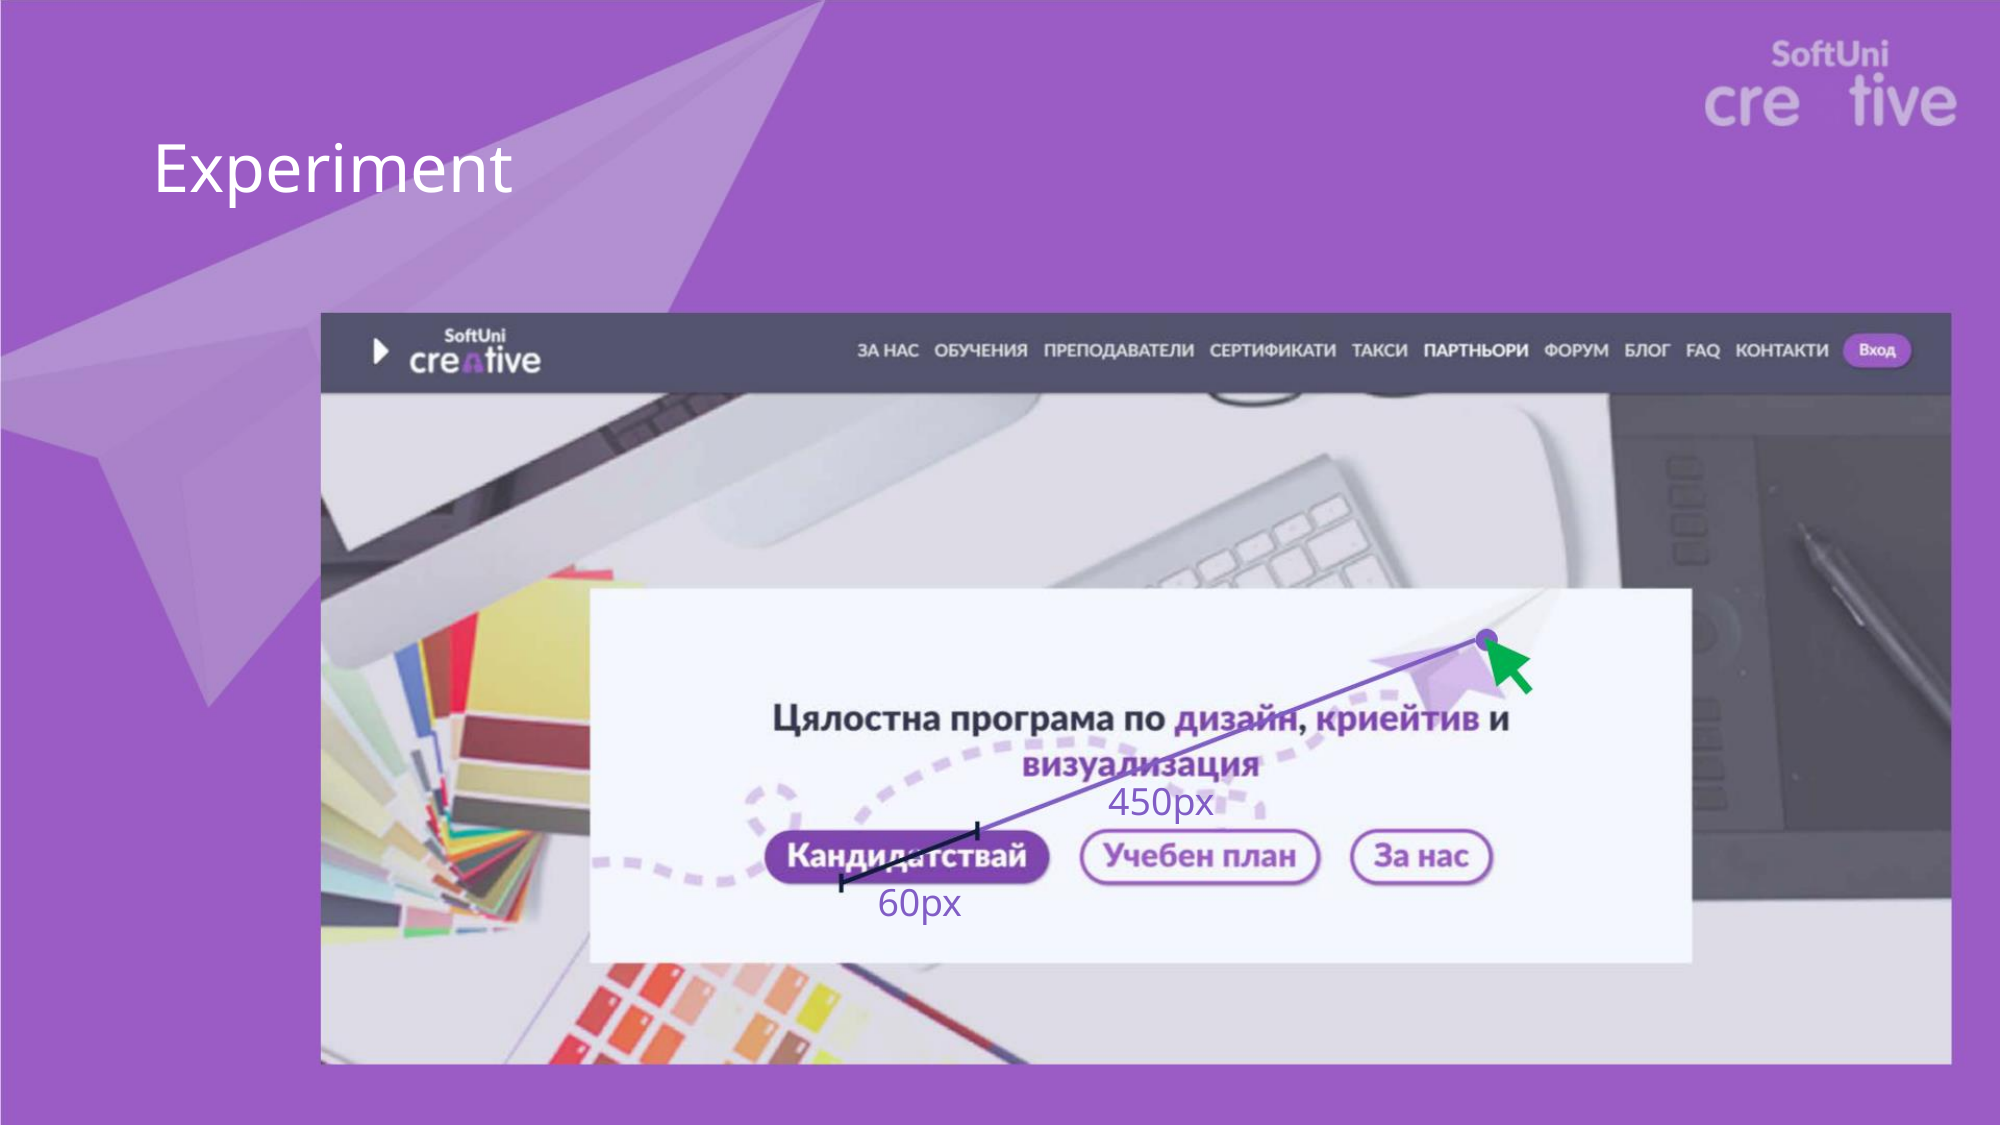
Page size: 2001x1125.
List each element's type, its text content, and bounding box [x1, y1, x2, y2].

text_box [0, 0, 2000, 1125]
text_box 450px [1108, 777, 1227, 824]
text_box Experiment [152, 117, 537, 206]
text_box 60px [877, 877, 977, 924]
